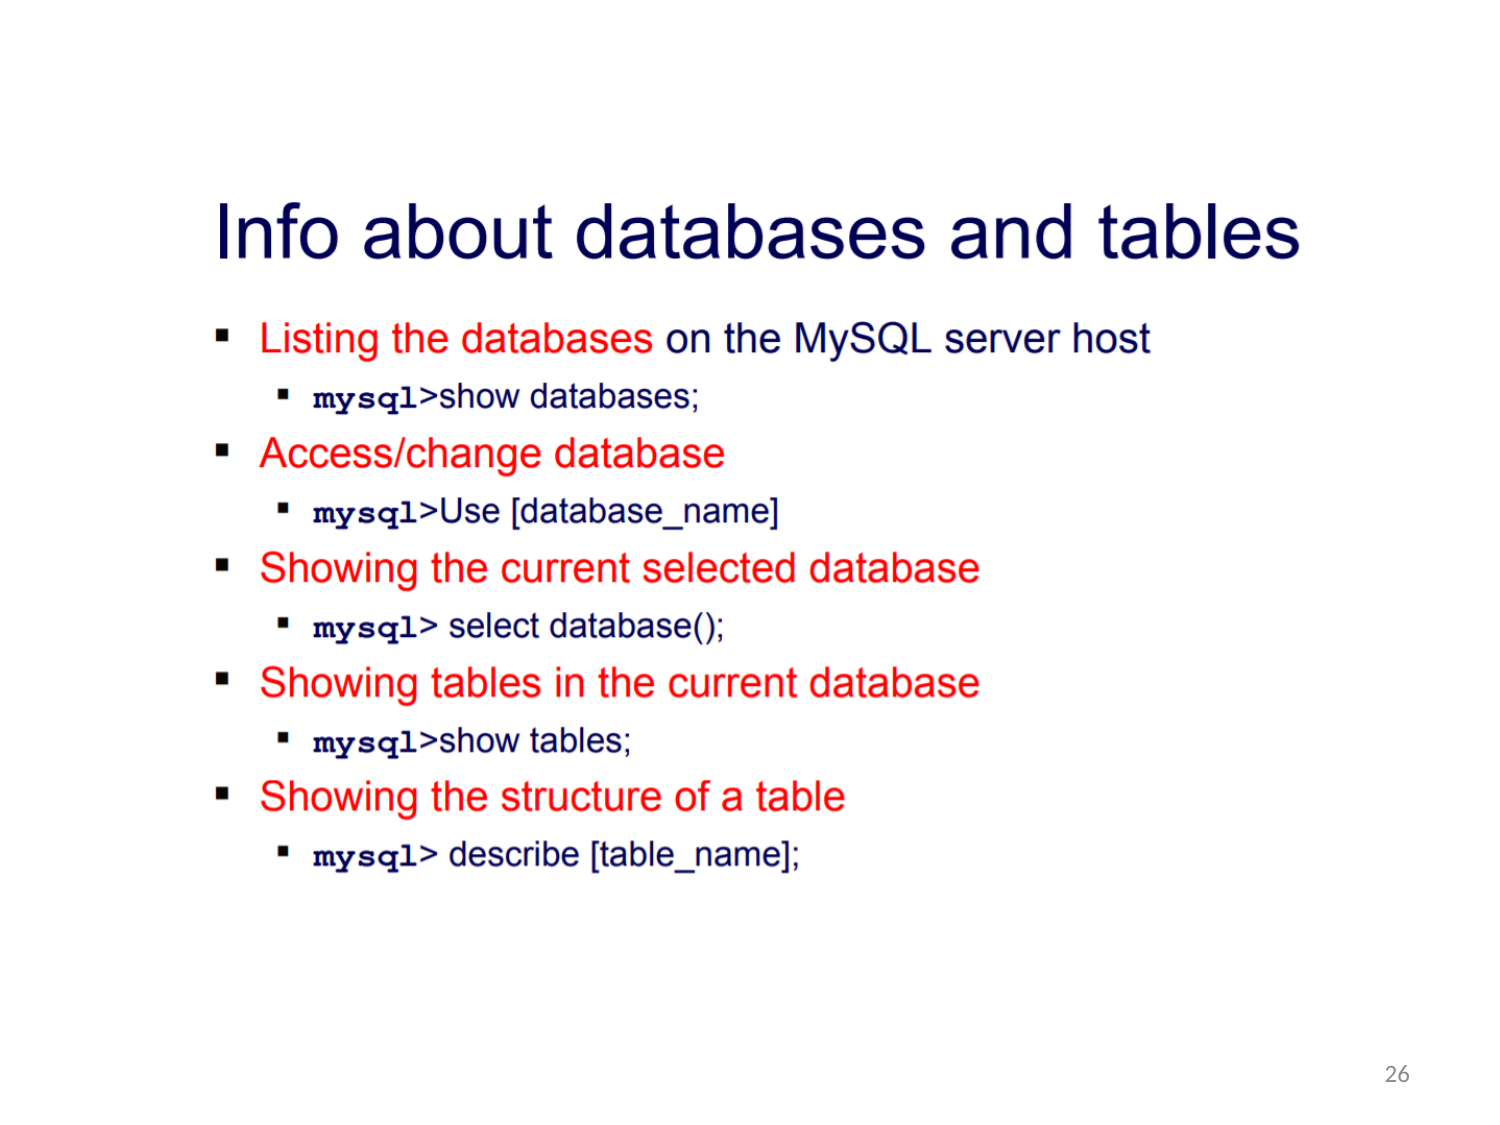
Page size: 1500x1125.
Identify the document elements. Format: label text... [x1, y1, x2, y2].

picture [171, 197, 1329, 928]
slide_number 26 [1074, 1042, 1425, 1103]
